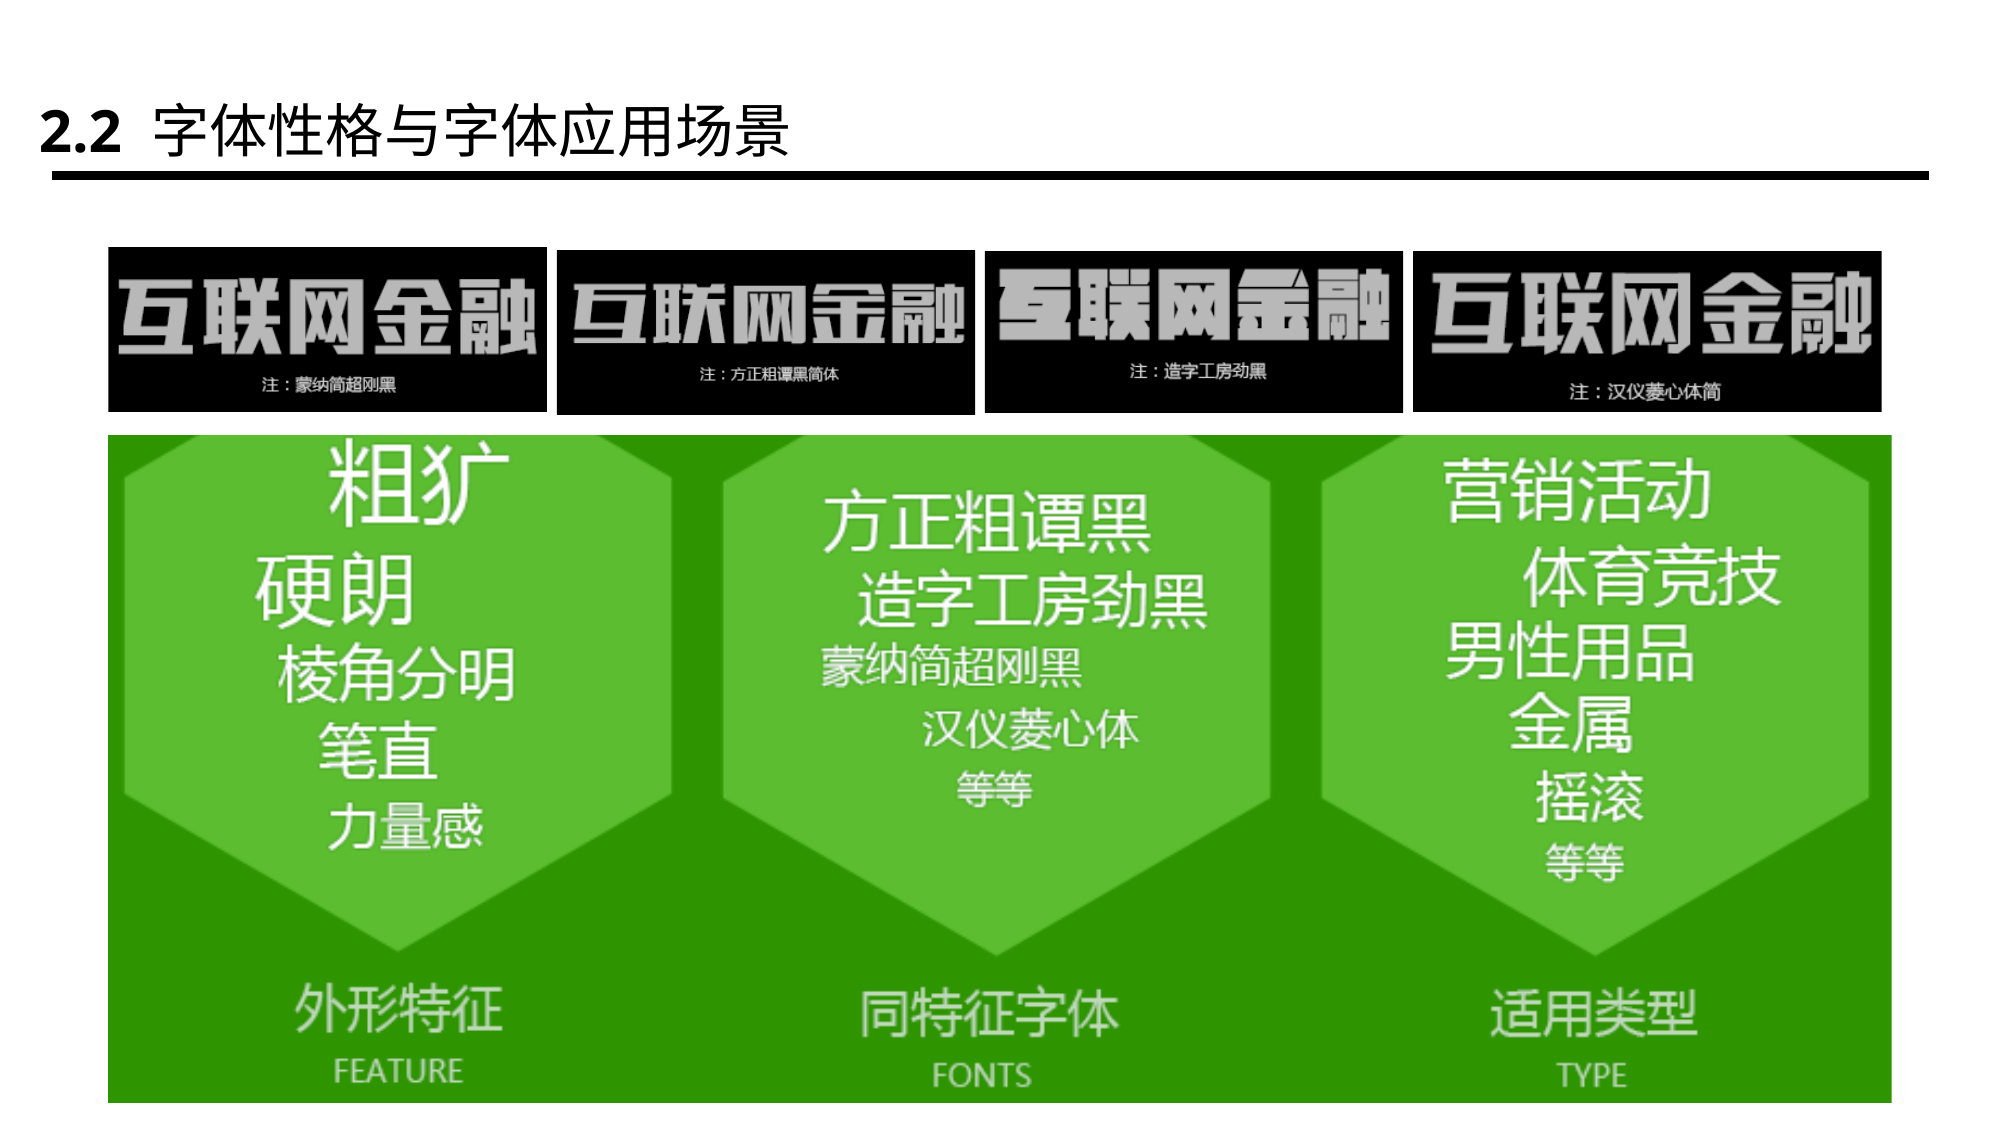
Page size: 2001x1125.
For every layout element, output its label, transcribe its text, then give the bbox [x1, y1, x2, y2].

picture [1413, 251, 1882, 412]
text_box 2.2 字体性格与字体应用场景 [24, 16, 807, 172]
picture [984, 251, 1404, 413]
picture [108, 247, 548, 412]
picture [108, 435, 1892, 1103]
picture [556, 250, 976, 415]
